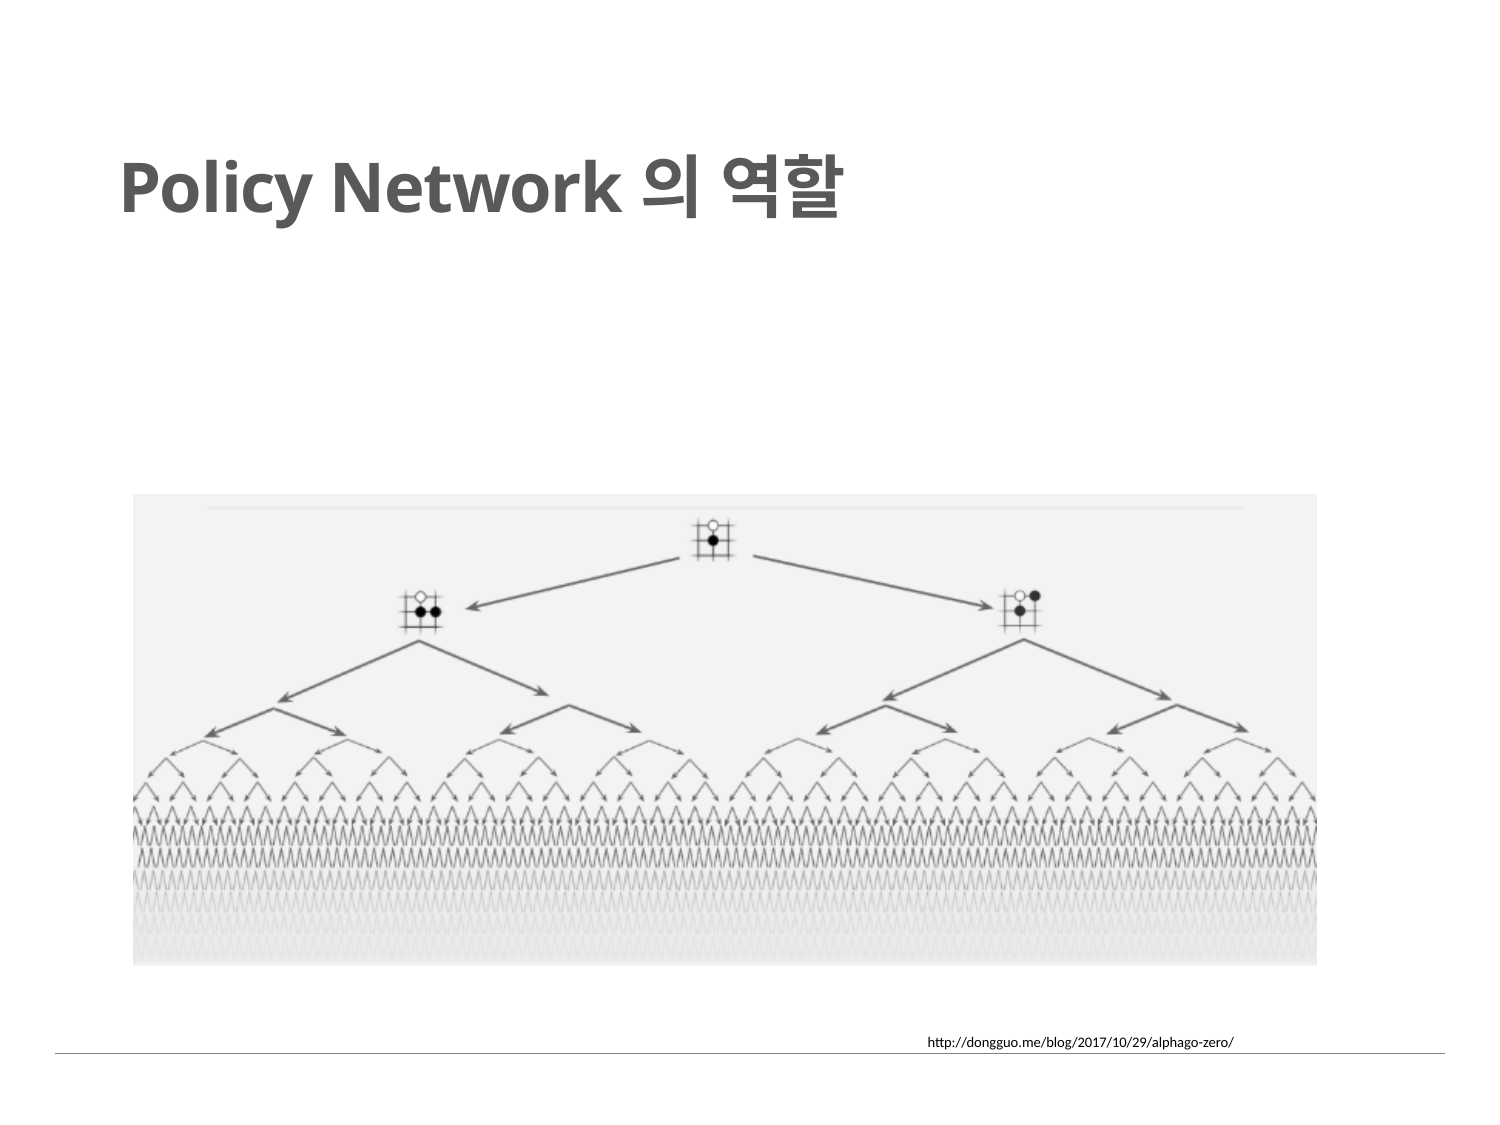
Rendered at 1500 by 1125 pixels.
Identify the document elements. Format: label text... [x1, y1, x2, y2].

text_box http://dongguo.me/blog/2017/10/29/alphago-zero/ [912, 1025, 1500, 1059]
picture [133, 494, 1317, 966]
title Policy Network의 역할 [103, 137, 1397, 244]
